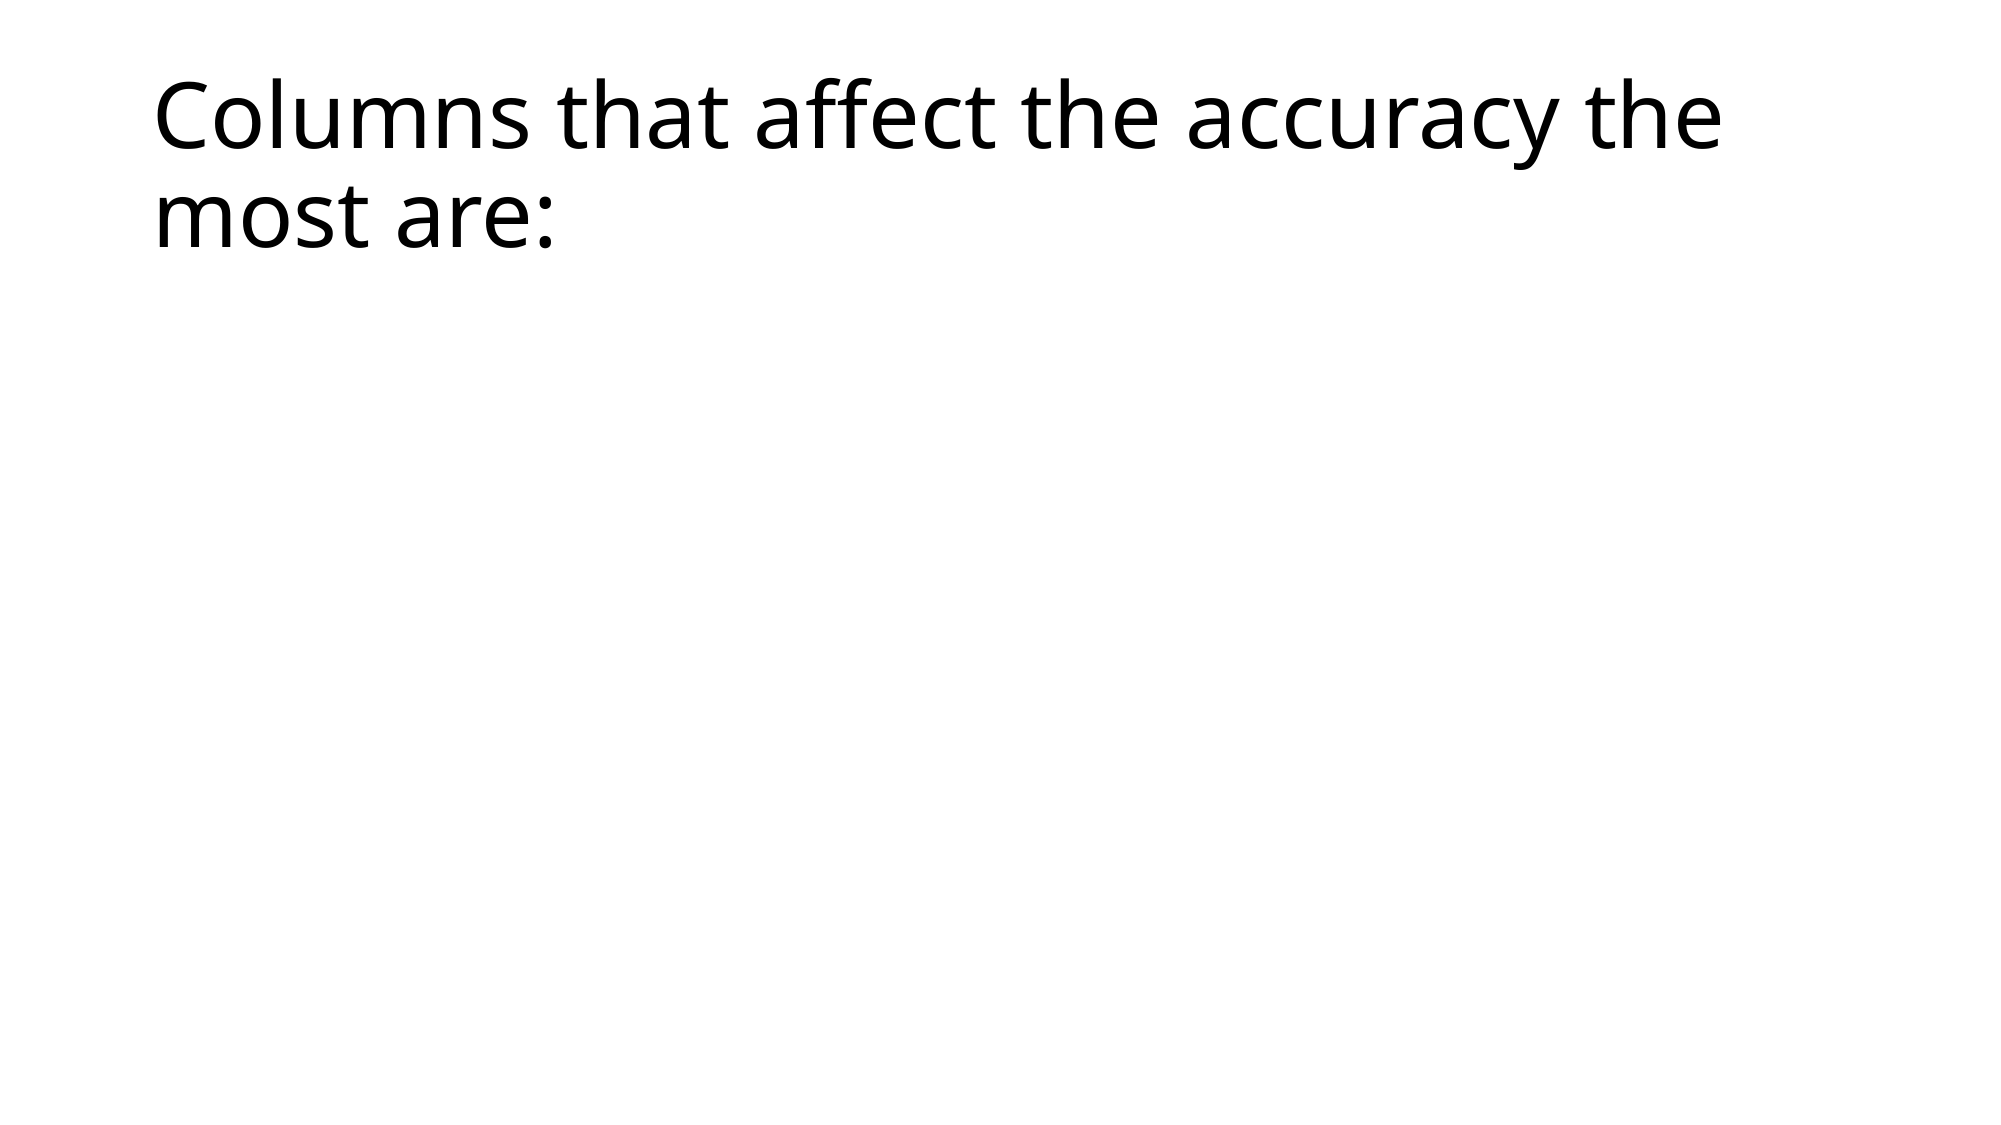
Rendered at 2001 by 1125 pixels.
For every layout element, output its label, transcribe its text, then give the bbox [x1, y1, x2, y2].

title Columns that affect the accuracy the most are: [137, 59, 1863, 278]
